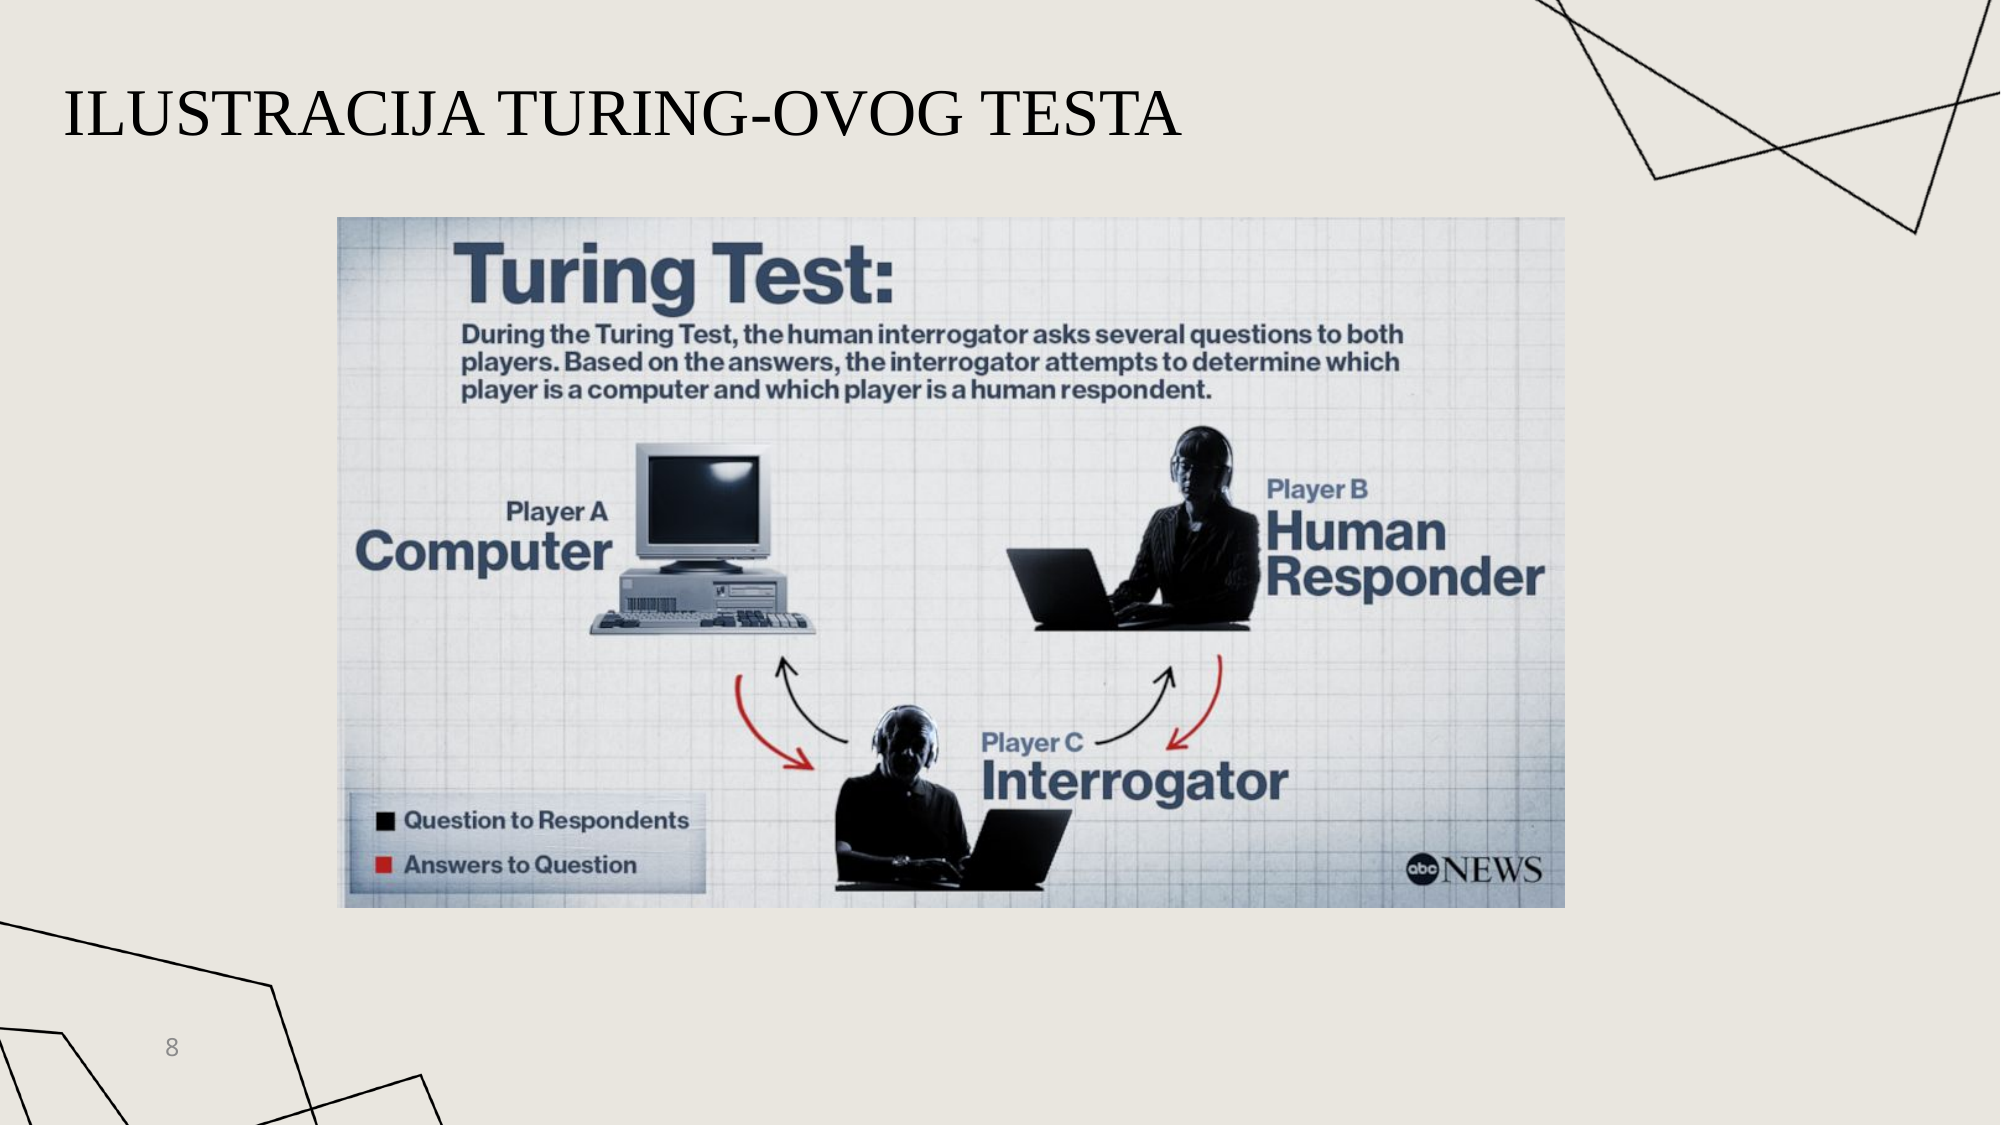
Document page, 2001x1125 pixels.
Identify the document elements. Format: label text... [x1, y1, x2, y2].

picture [0, 0, 2001, 1125]
title Ilustracija turing-ovog testa [48, 32, 1392, 196]
slide_number 8 [150, 1024, 254, 1074]
